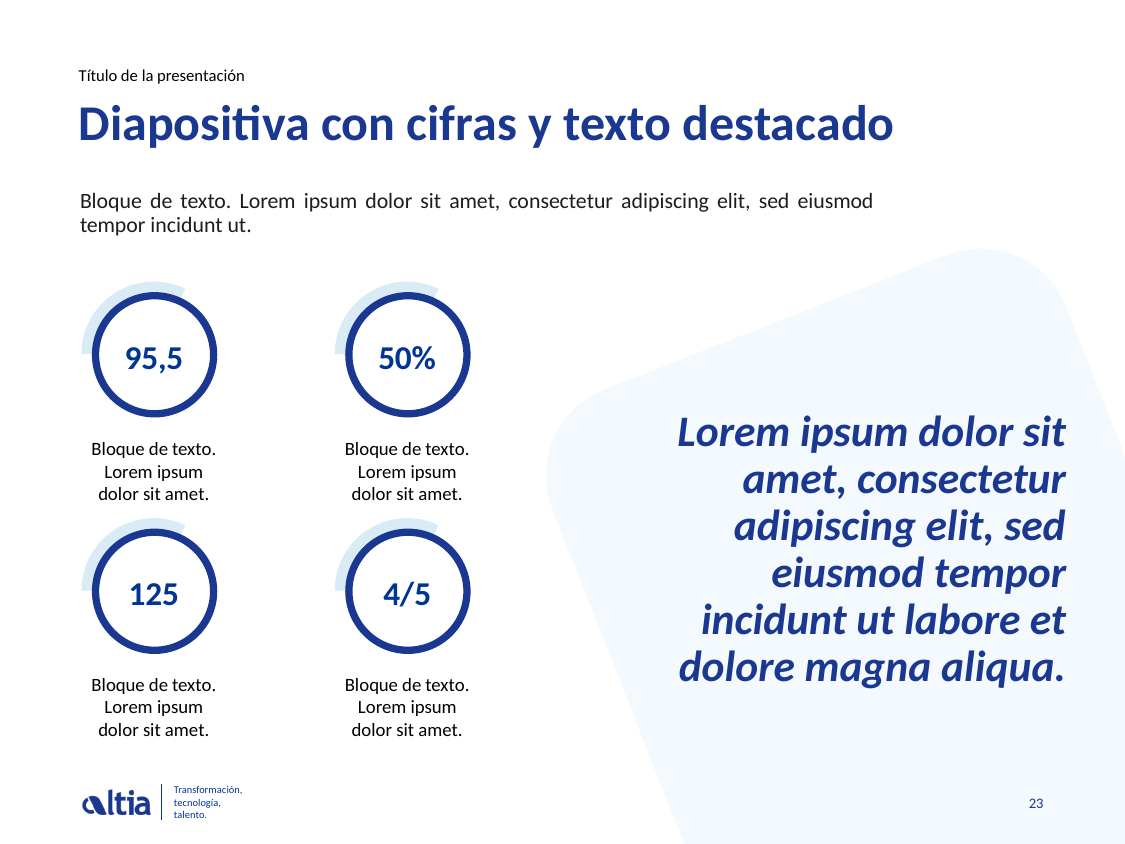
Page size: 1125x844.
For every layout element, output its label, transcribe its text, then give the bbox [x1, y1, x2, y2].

picture [82, 789, 151, 815]
list Bloque de texto. Lorem ipsum dolor sit amet. [75, 429, 233, 489]
list 125 [95, 563, 213, 627]
list Bloque de texto. Lorem ipsum dolor sit amet. [75, 665, 233, 724]
list Lorem ipsum dolor sit amet, consectetur adipiscing elit, sed eiusmod tempor incidunt ut labore et dolore magna aliqua. [623, 401, 1082, 703]
list 95,5 [95, 327, 213, 392]
list Bloque de texto. Lorem ipsum dolor sit amet. [328, 665, 486, 724]
slide_number 23 [977, 779, 1059, 825]
list Diapositiva con cifras y texto destacado [66, 94, 1059, 157]
list Bloque de texto. Lorem ipsum dolor sit amet. [328, 429, 486, 489]
list Bloque de texto. Lorem ipsum dolor sit amet, consectetur adipiscing elit, sed eiusmod tempor incidunt ut. [68, 182, 887, 251]
list 4/5 [348, 563, 466, 627]
list 50% [348, 327, 466, 392]
list Título de la presentación [66, 61, 1059, 91]
